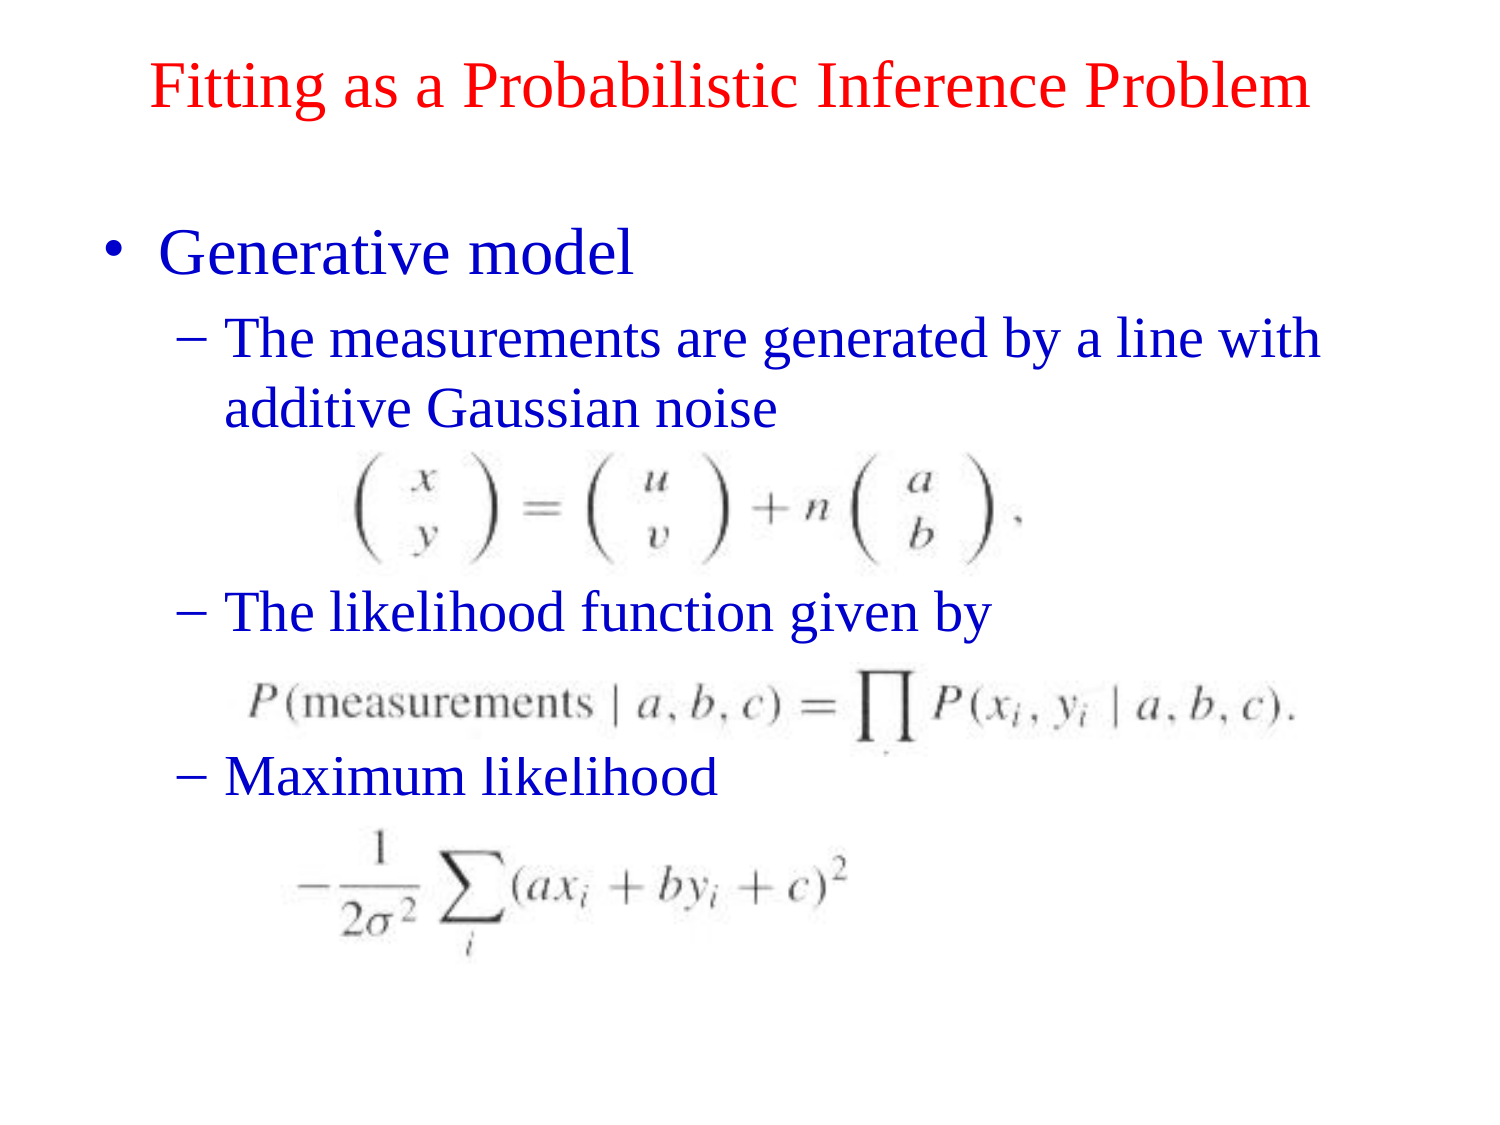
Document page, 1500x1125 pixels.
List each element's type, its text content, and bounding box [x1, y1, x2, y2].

picture [262, 812, 876, 991]
picture [199, 662, 1363, 758]
picture [337, 437, 1026, 588]
title Fitting as a Probabilistic Inference Problem [75, 24, 1388, 138]
list Generative model The measurements are generated by a line with additive Gaussian noise The likelihood function given by Maximum likelihood [87, 200, 1400, 1025]
